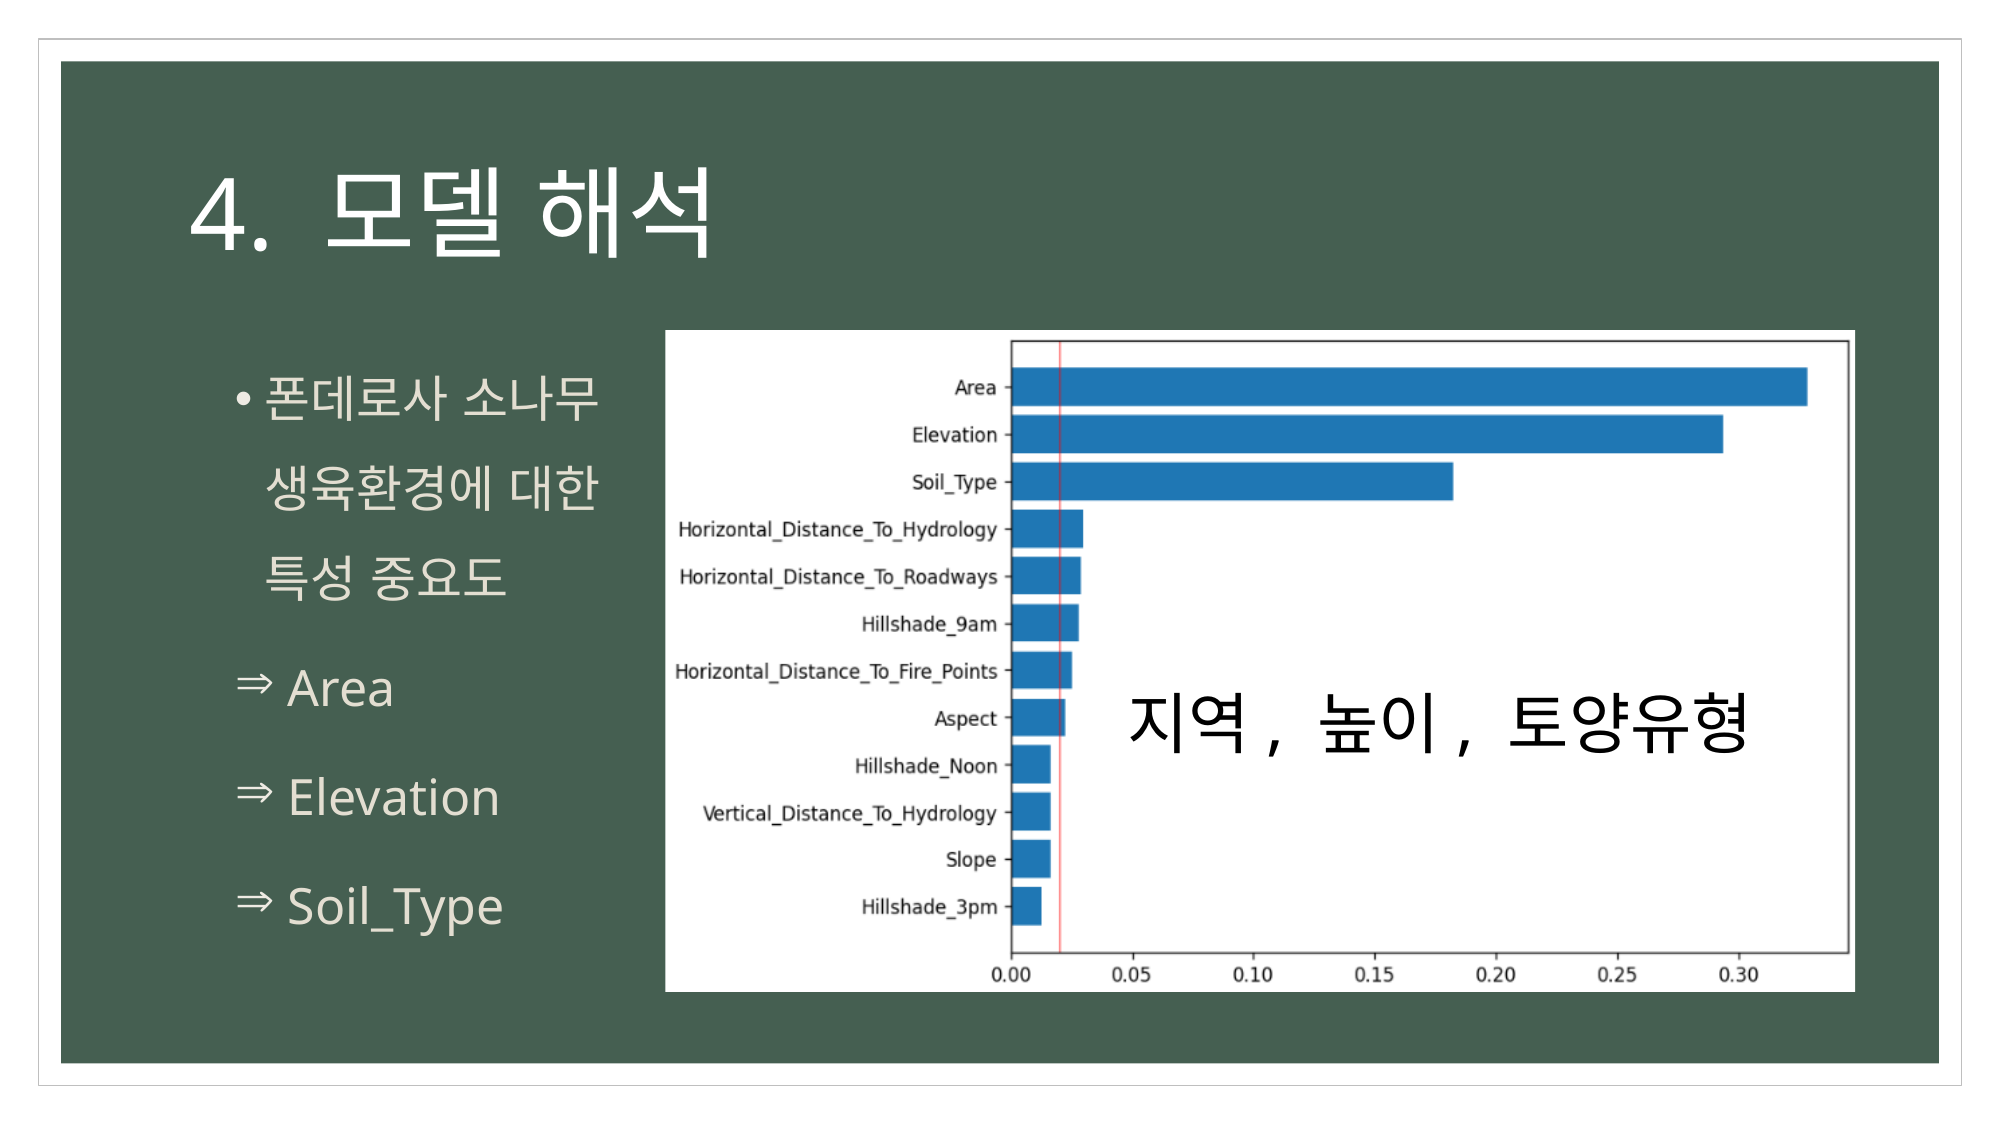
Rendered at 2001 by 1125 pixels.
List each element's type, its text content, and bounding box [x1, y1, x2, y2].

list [665, 330, 1856, 992]
list 폰데로사 소나무 생육환경에 대한 특성 중요도 Area Elevation Soil_Type [219, 330, 660, 946]
title 4. 모델 해석 [174, 105, 1825, 331]
